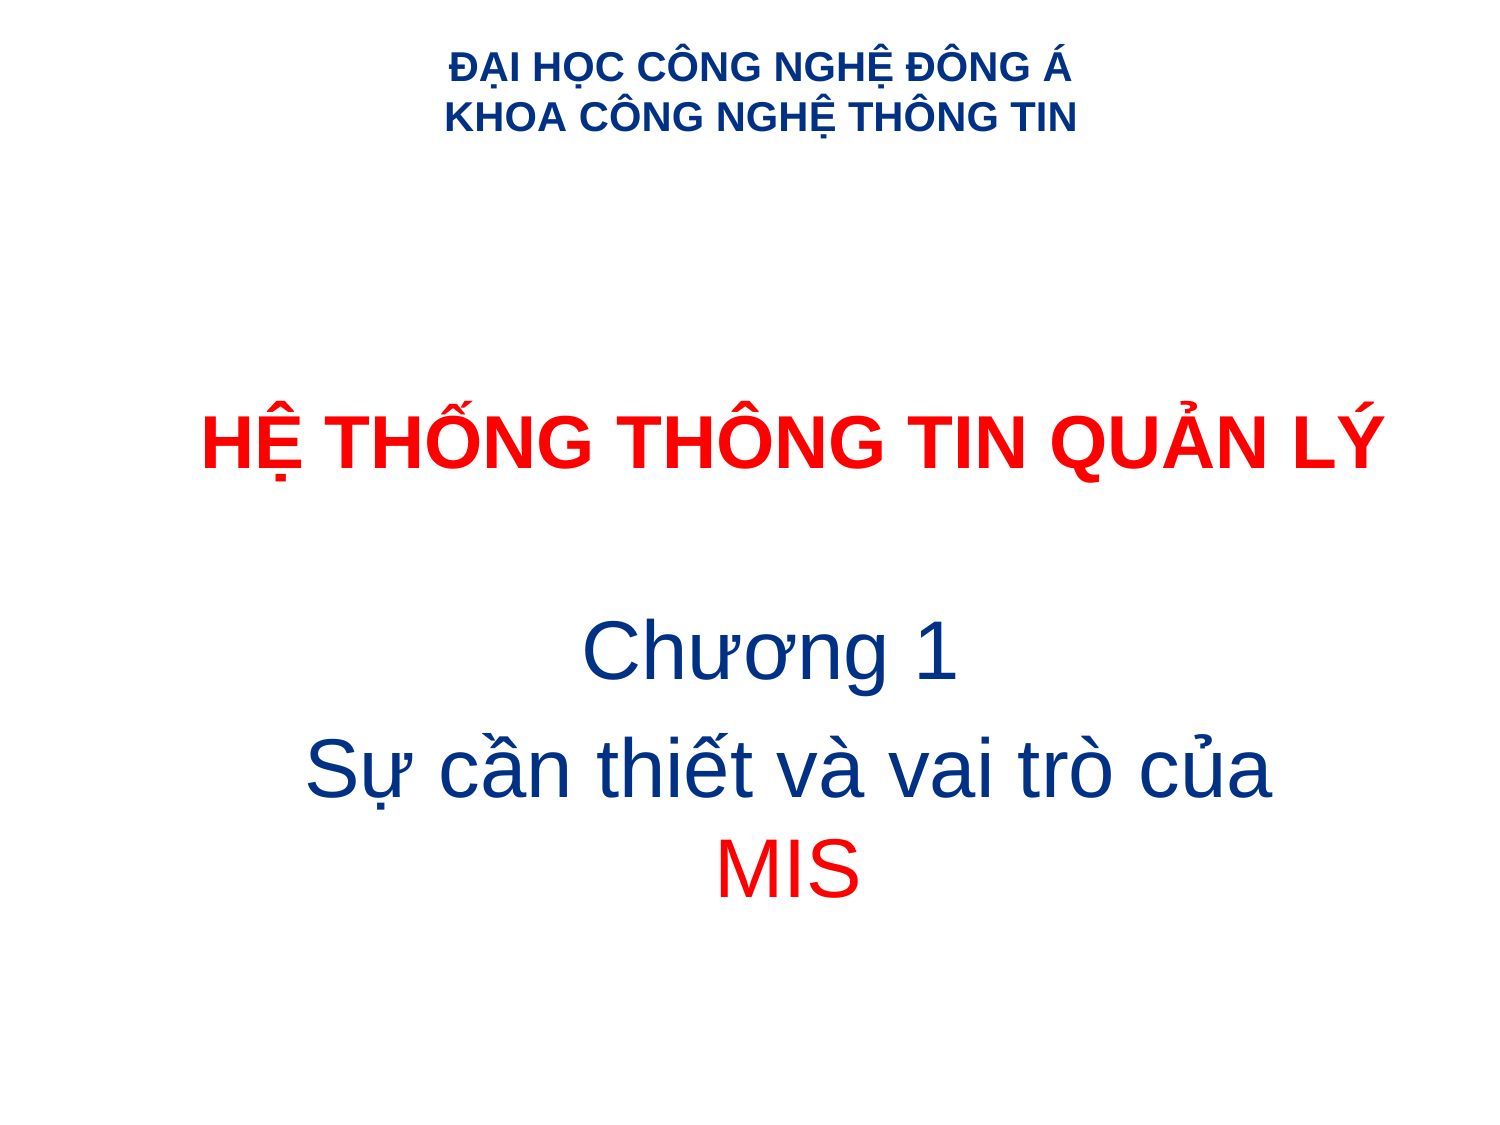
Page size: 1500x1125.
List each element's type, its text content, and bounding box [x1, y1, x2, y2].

text_box ĐẠI HỌC CÔNG NGHỆ ĐÔNG Á KHOA CÔNG NGHỆ THÔNG TIN [362, 37, 1160, 140]
text_box HỆ THỐNG THÔNG TIN QUẢN LÝ Chương 1 Sự cần thiết và vai trò của MIS [197, 391, 1390, 914]
